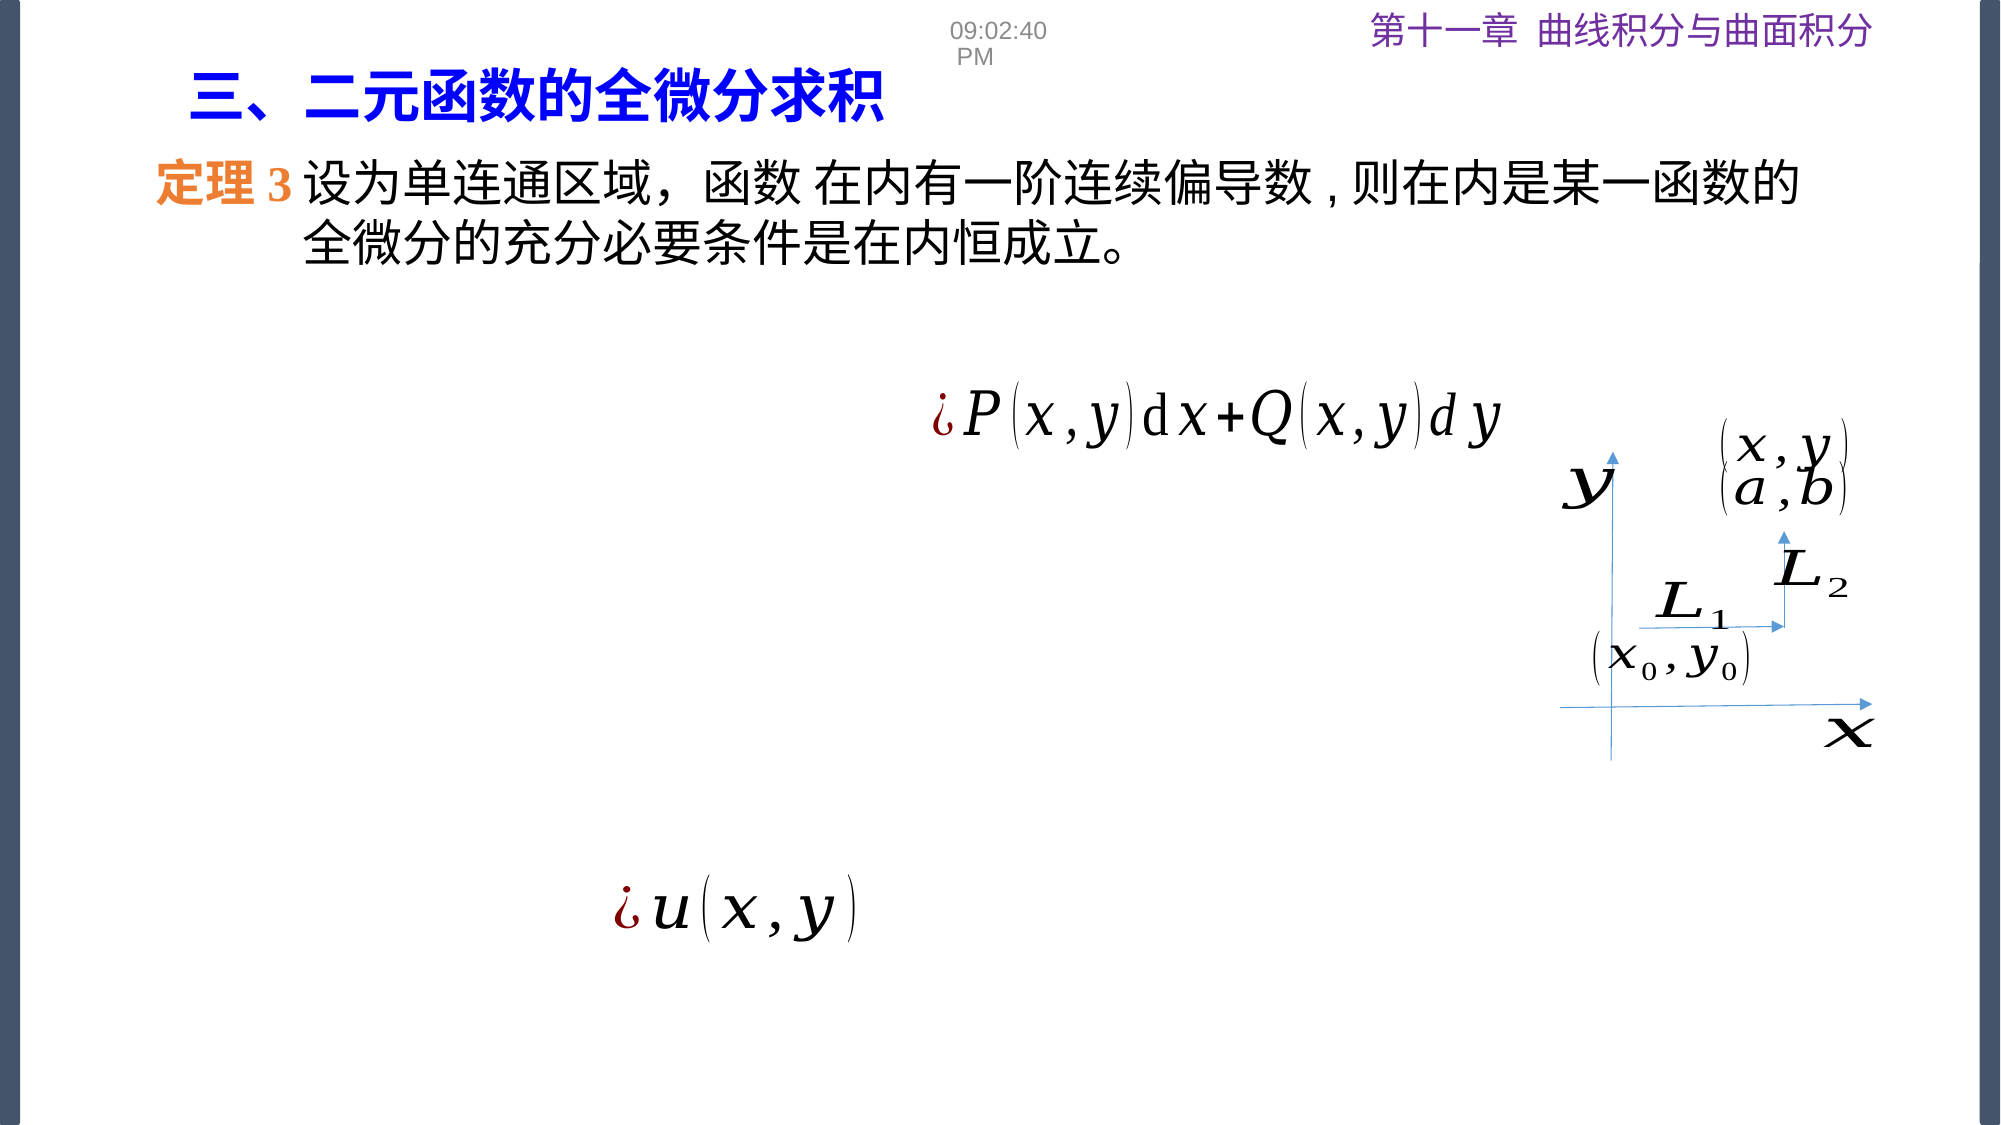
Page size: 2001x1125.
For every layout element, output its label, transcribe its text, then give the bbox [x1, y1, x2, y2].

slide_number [934, 0, 1066, 59]
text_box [1559, 449, 1880, 761]
text_box 三、二元函数的全微分求积 [172, 59, 1298, 145]
text_box 定理3 [140, 144, 320, 219]
